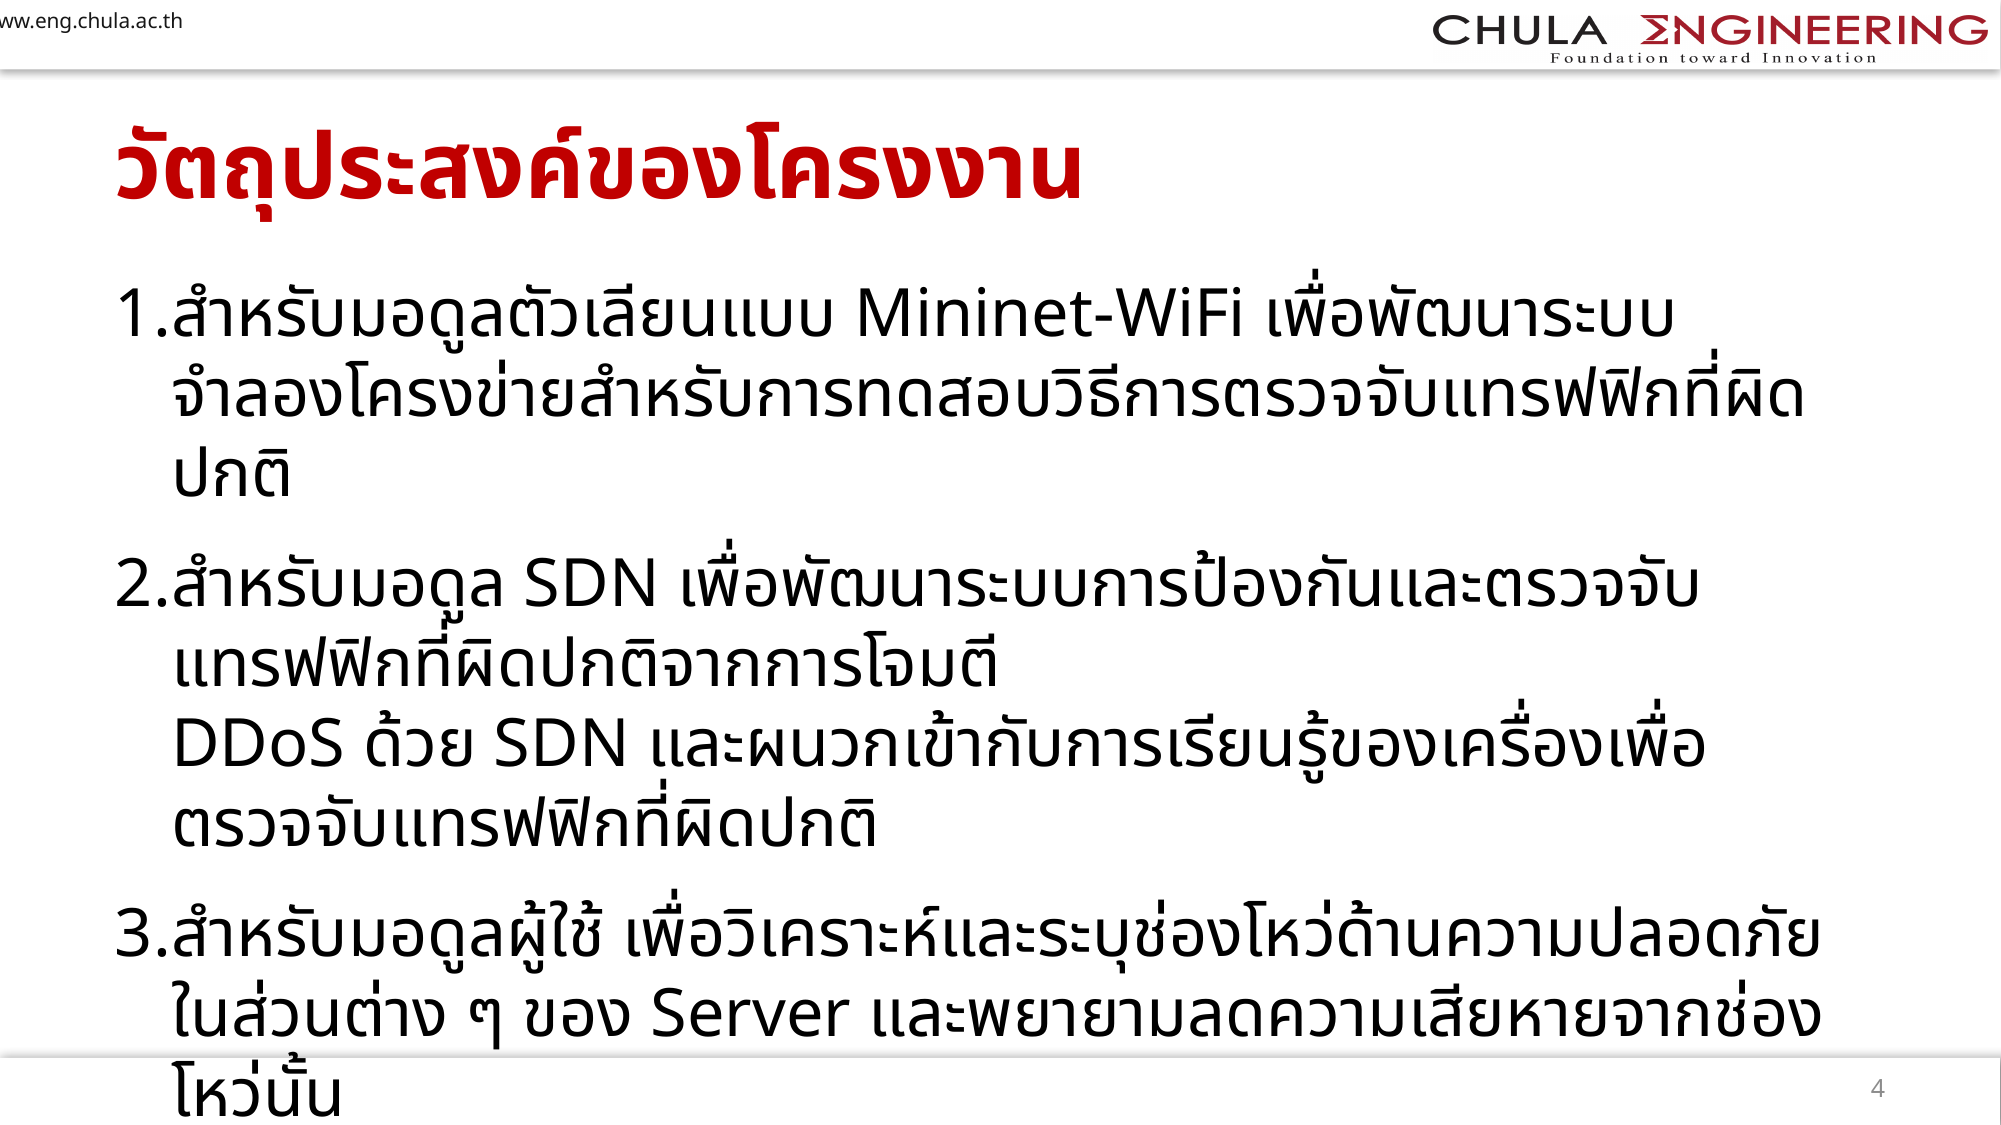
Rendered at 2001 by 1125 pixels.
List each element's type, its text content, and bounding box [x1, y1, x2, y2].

title วัตถุประสงค์ของโครงงาน [99, 91, 1661, 233]
picture [1433, 15, 1988, 63]
slide_number 4 [1433, 1059, 1900, 1120]
list สำหรับมอดูลตัวเลียนแบบ Mininet-WiFi เพื่อพัฒนาระบบจำลองโครงข่ายสำหรับการทดสอบวิธีการตรวจจับแทรฟฟิกที่ผิดปกติ สำหรับมอดูล SDN เพื่อพัฒนาระบบการป้องกันและตรวจจับแทรฟฟิกที่ผิดปกติจากการโจมตี DDoS ด้วย SDN และผนวกเข้ากับการเรียนรู้ของเครื่องเพื่อตรวจจับแทรฟฟิกที่ผิดปกติ สำหรับมอดูลผู้ใช้ เพื่อวิเคราะห์และระบุช่องโหว่ด้านความปลอดภัยในส่วนต่าง ๆ ของ Server และพยายามลดความเสียหายจากช่องโหว่นั้น สำหรับมอดูลผู้โจมตี เพื่อแสดงผลกระทบที่เกิดจากการโจมตี DDoS และช่องโหว่ของระบบ [99, 262, 1844, 1005]
